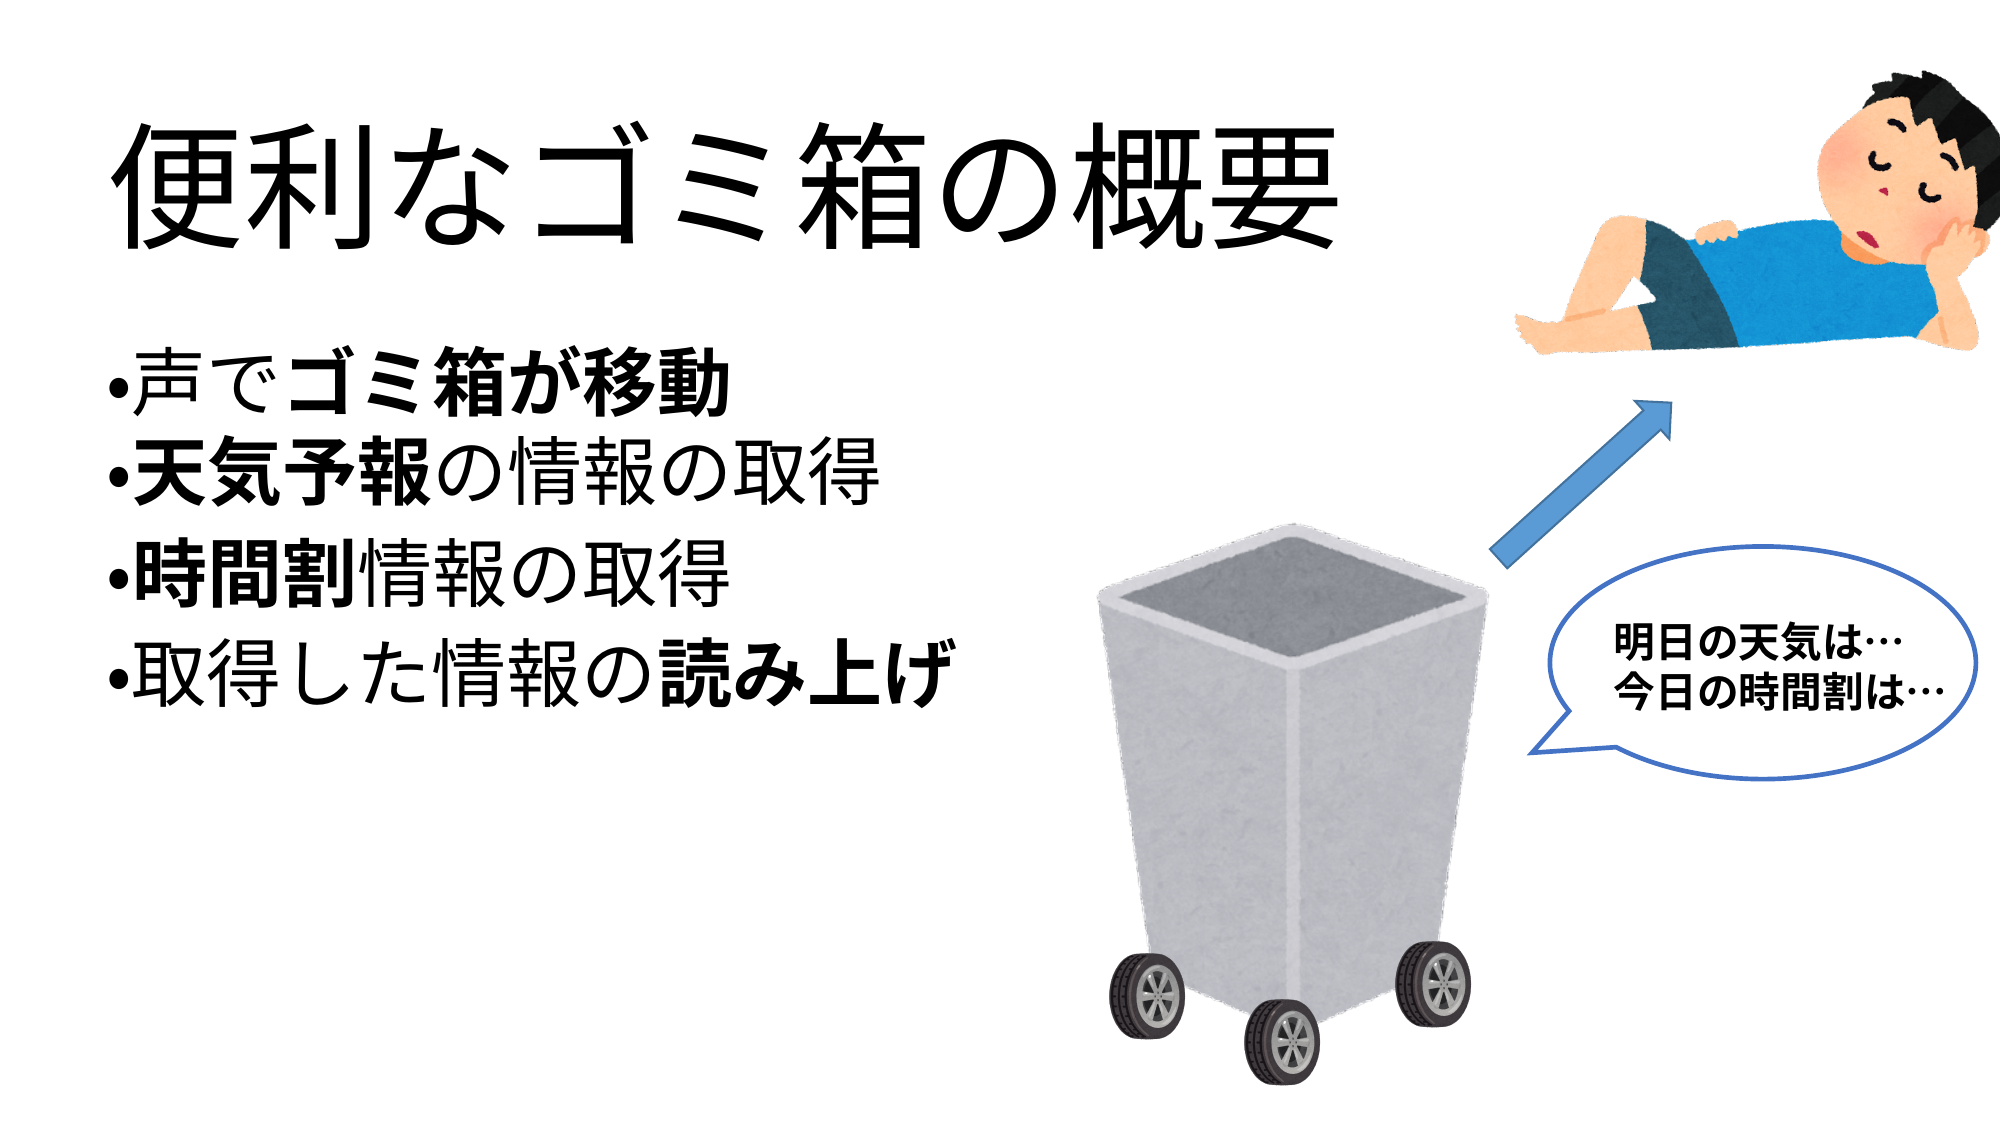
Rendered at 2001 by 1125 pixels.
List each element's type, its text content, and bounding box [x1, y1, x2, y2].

text_box [1507, 428, 1672, 570]
text_box [1963, 621, 1977, 705]
picture [1503, 32, 2000, 428]
picture [1080, 515, 1507, 1090]
text_box [1529, 545, 1953, 781]
text_box 明日の天気は… 今日の時間割は… [1598, 608, 1963, 724]
text_box ・時間割情報の取得 [91, 518, 1080, 618]
text_box 便利なゴミ箱の概要 [91, 93, 1387, 274]
text_box ・声でゴミ箱が移動 [91, 328, 1329, 417]
text_box ・天気予報の情報の取得 [91, 417, 1329, 518]
text_box ・取得した情報の読み上げ [91, 618, 1080, 724]
